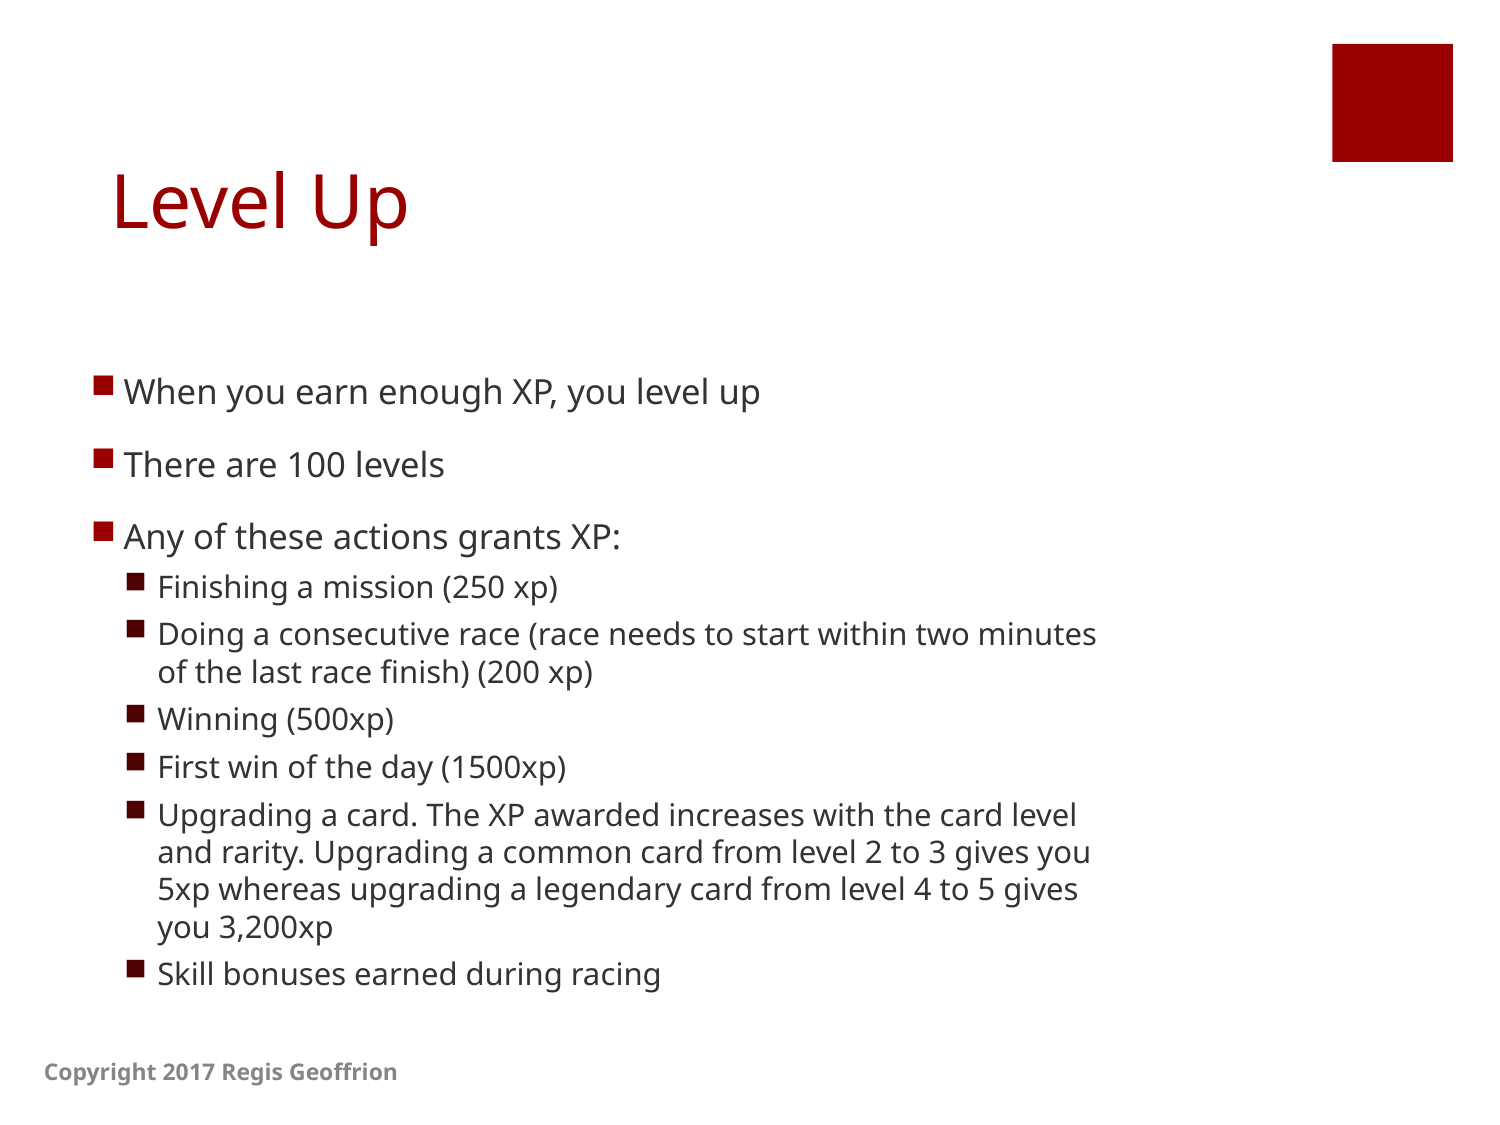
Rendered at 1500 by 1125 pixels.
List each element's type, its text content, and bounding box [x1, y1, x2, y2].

footer Copyright 2017 Regis Geoffrion [28, 1042, 1015, 1103]
list When you earn enough XP, you level up There are 100 levels Any of these actions grants XP: Finishing a mission (250 xp) Doing a consecutive race (race needs to start within two minutes of the last race finish) (200 xp) Winning (500xp) First win of the day (1500xp) Upgrading a card. The XP awarded increases with the card level and rarity. Upgrading a common card from level 2 to 3 gives you 5xp whereas upgrading a legendary card from level 4 to 5 gives you 3,200xp Skill bonuses earned during racing [75, 362, 1143, 1005]
title Level Up [95, 63, 1163, 252]
